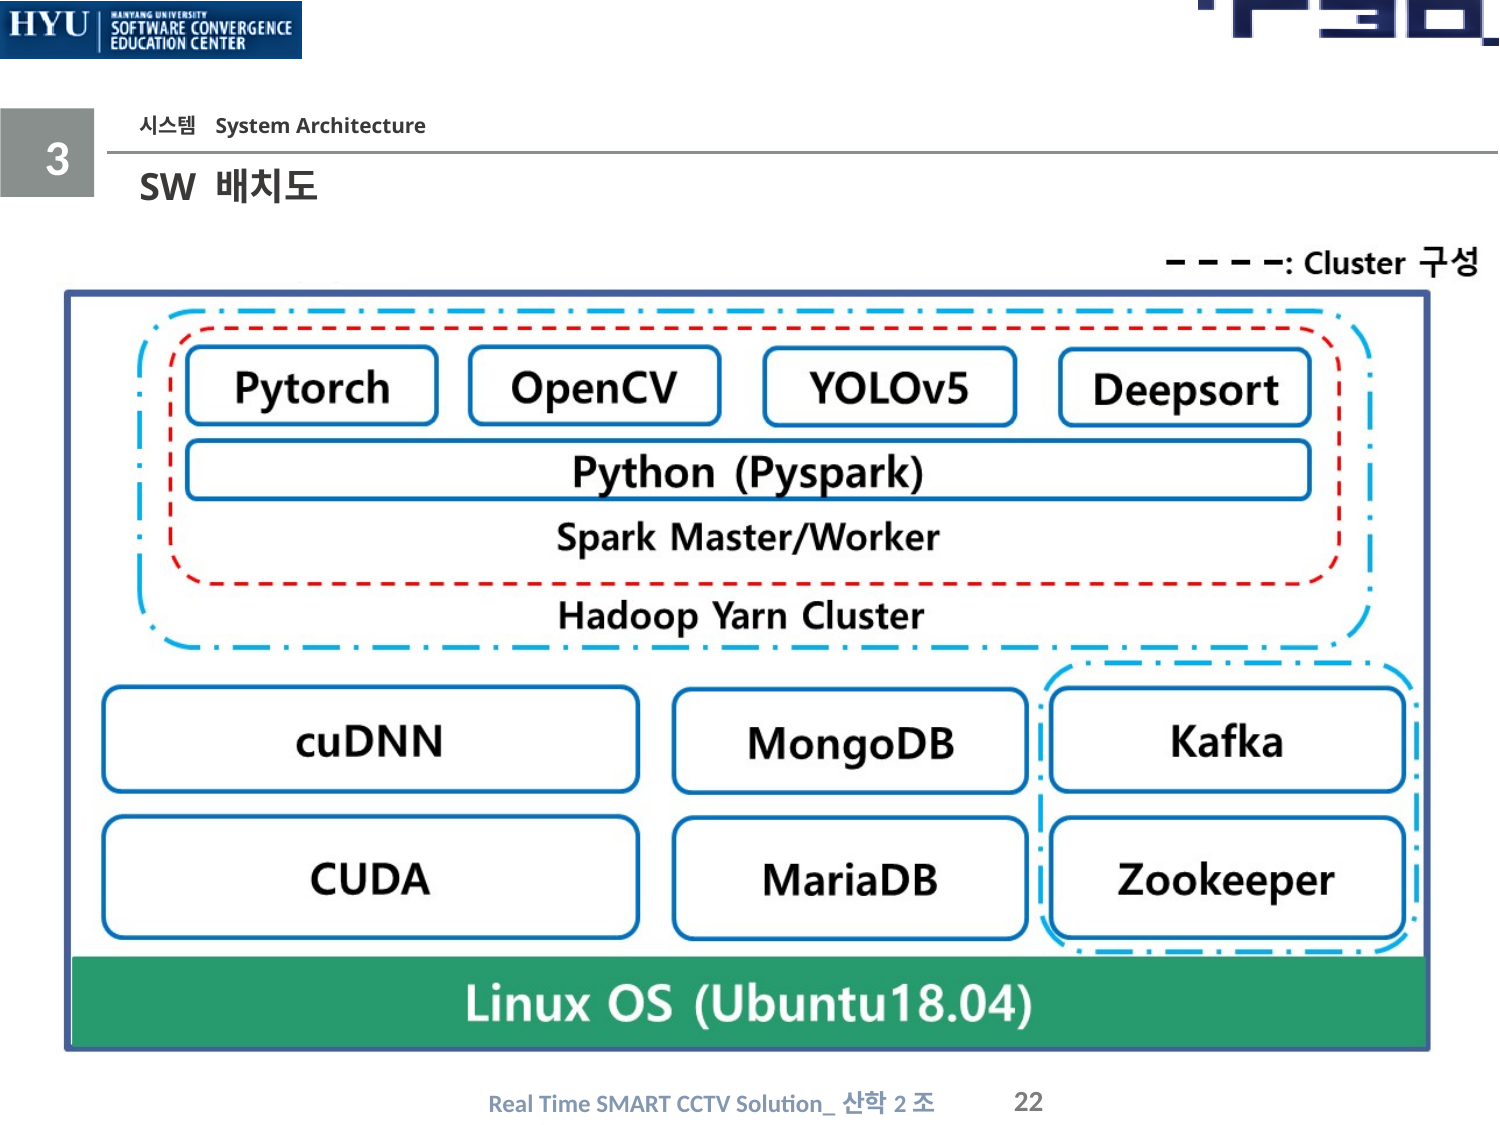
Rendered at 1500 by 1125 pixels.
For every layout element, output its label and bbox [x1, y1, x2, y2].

text_box [0, 0, 1500, 1125]
